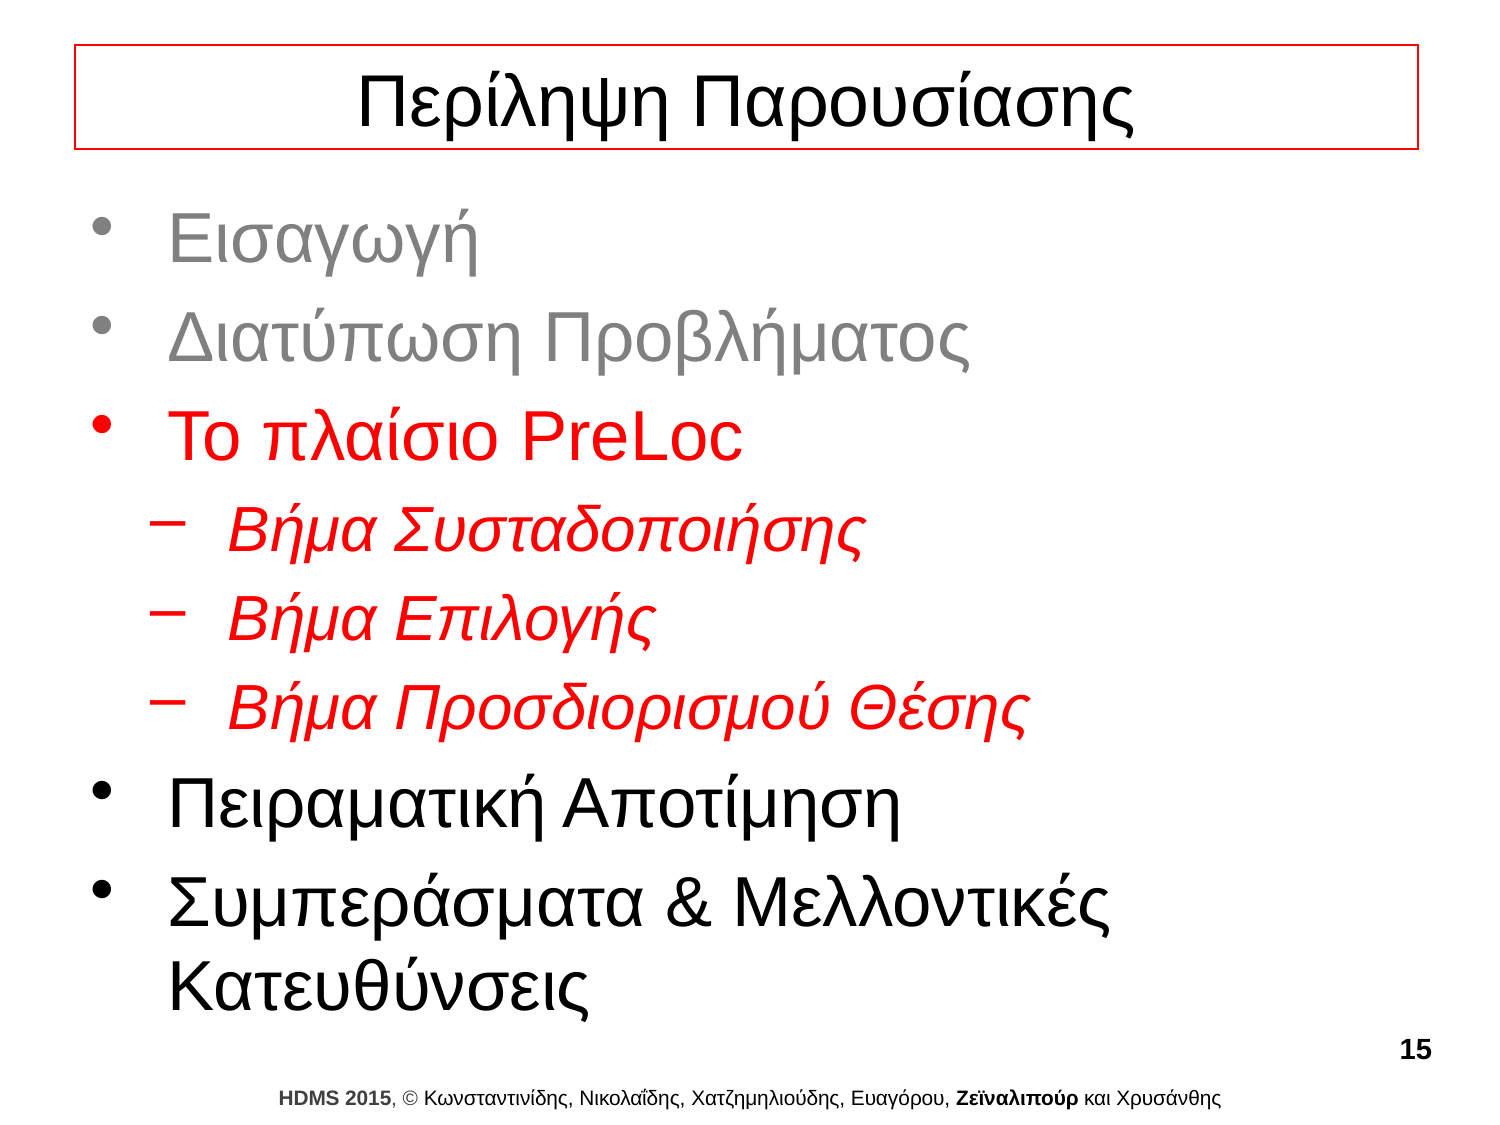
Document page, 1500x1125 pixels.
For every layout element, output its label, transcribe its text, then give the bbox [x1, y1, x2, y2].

list Εισαγωγή Διατύπωση Προβλήματος Το πλαίσιο PreLoc Βήμα Συσταδοποιήσης Βήμα Επιλογής Βήμα Προσδιορισμού Θέσης Πειραματική Αποτίμηση Συμπεράσματα & Μελλοντικές Κατευθύνσεις [74, 184, 1426, 1036]
title Περίληψη Παρουσίασης [74, 44, 1419, 150]
